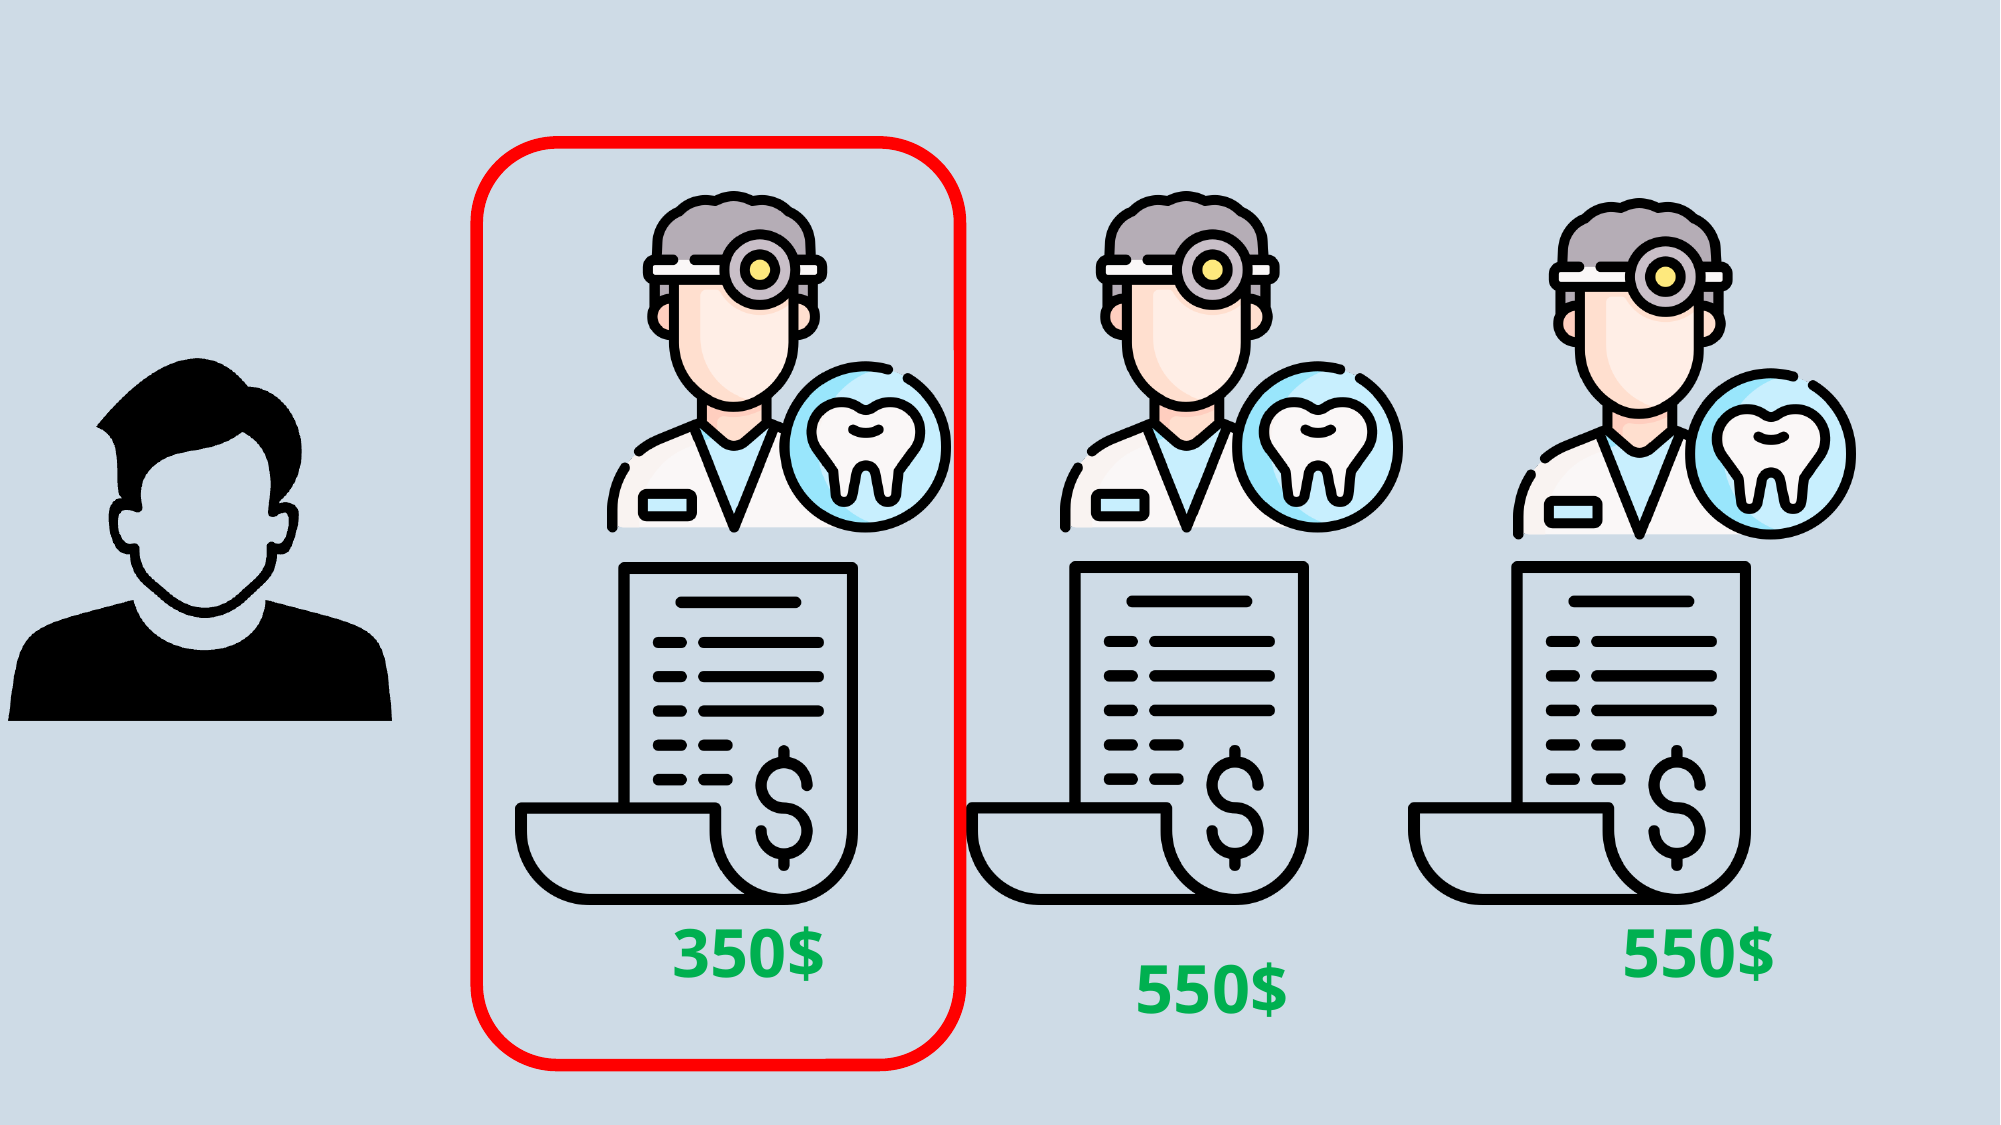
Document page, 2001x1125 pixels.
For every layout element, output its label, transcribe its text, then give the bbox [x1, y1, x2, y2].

picture [1060, 190, 1403, 533]
picture [1408, 561, 1751, 905]
picture [8, 358, 392, 721]
text_box 550$ [1573, 847, 1797, 1066]
text_box 550$ [1120, 847, 1324, 1066]
picture [607, 190, 951, 533]
picture [1513, 197, 1856, 540]
picture [514, 562, 858, 905]
picture [966, 561, 1309, 905]
text_box [475, 141, 962, 1067]
